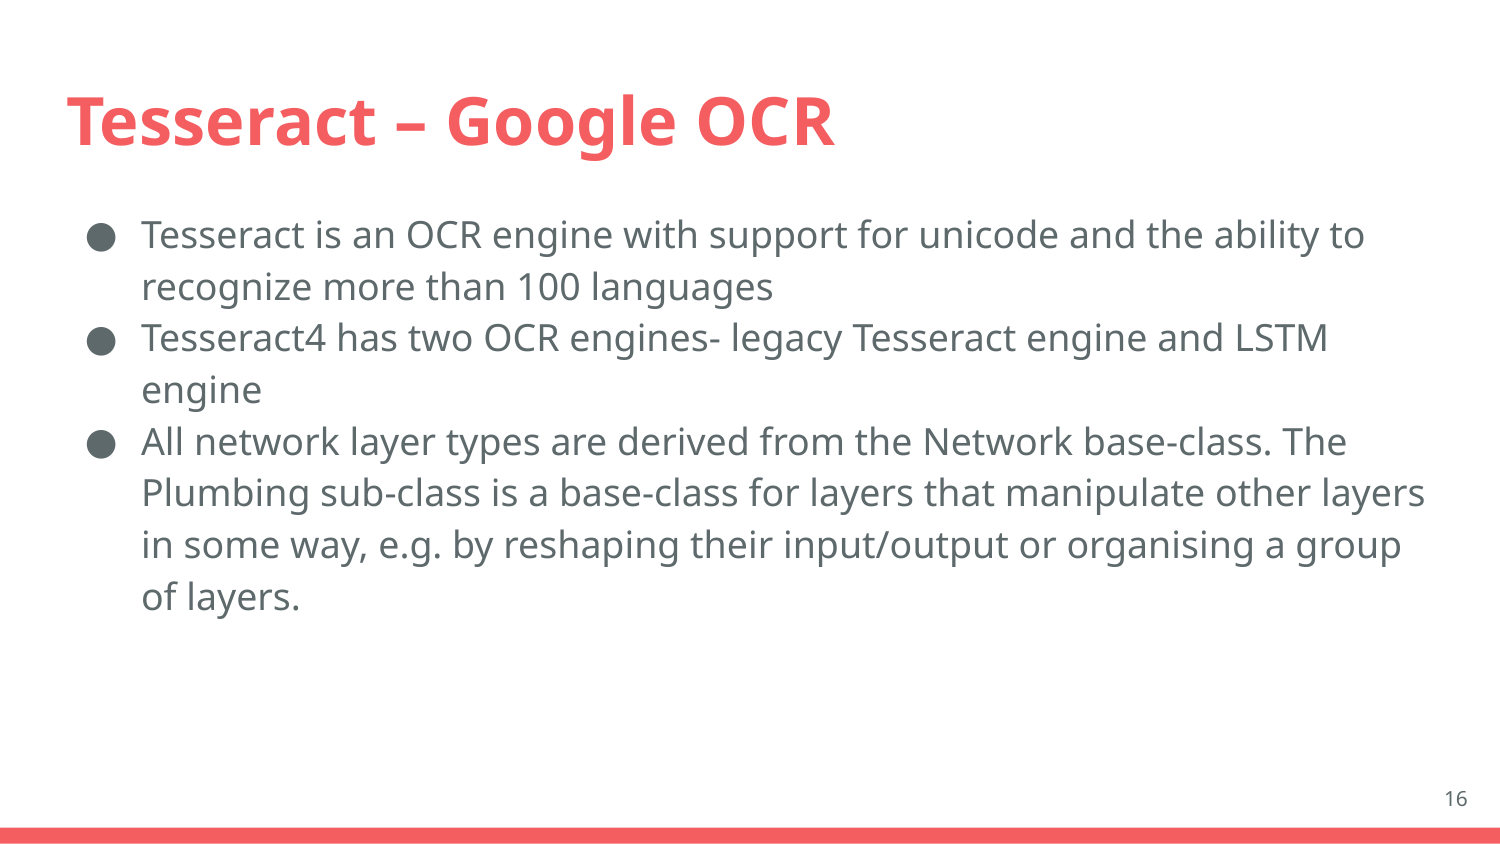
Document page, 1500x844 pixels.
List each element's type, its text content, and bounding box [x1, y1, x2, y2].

slide_number 16 [1392, 767, 1483, 833]
title Tesseract – Google OCR [51, 64, 1449, 167]
list Tesseract is an OCR engine with support for unicode and the ability to recognize more than 100 languages Tesseract4 has two OCR engines- legacy Tesseract engine and LSTM engine All network layer types are derived from the Network base-class. The Plumbing sub-class is a base-class for layers that manipulate other layers in some way, e.g. by reshaping their input/output or organising a group of layers. [51, 189, 1449, 750]
